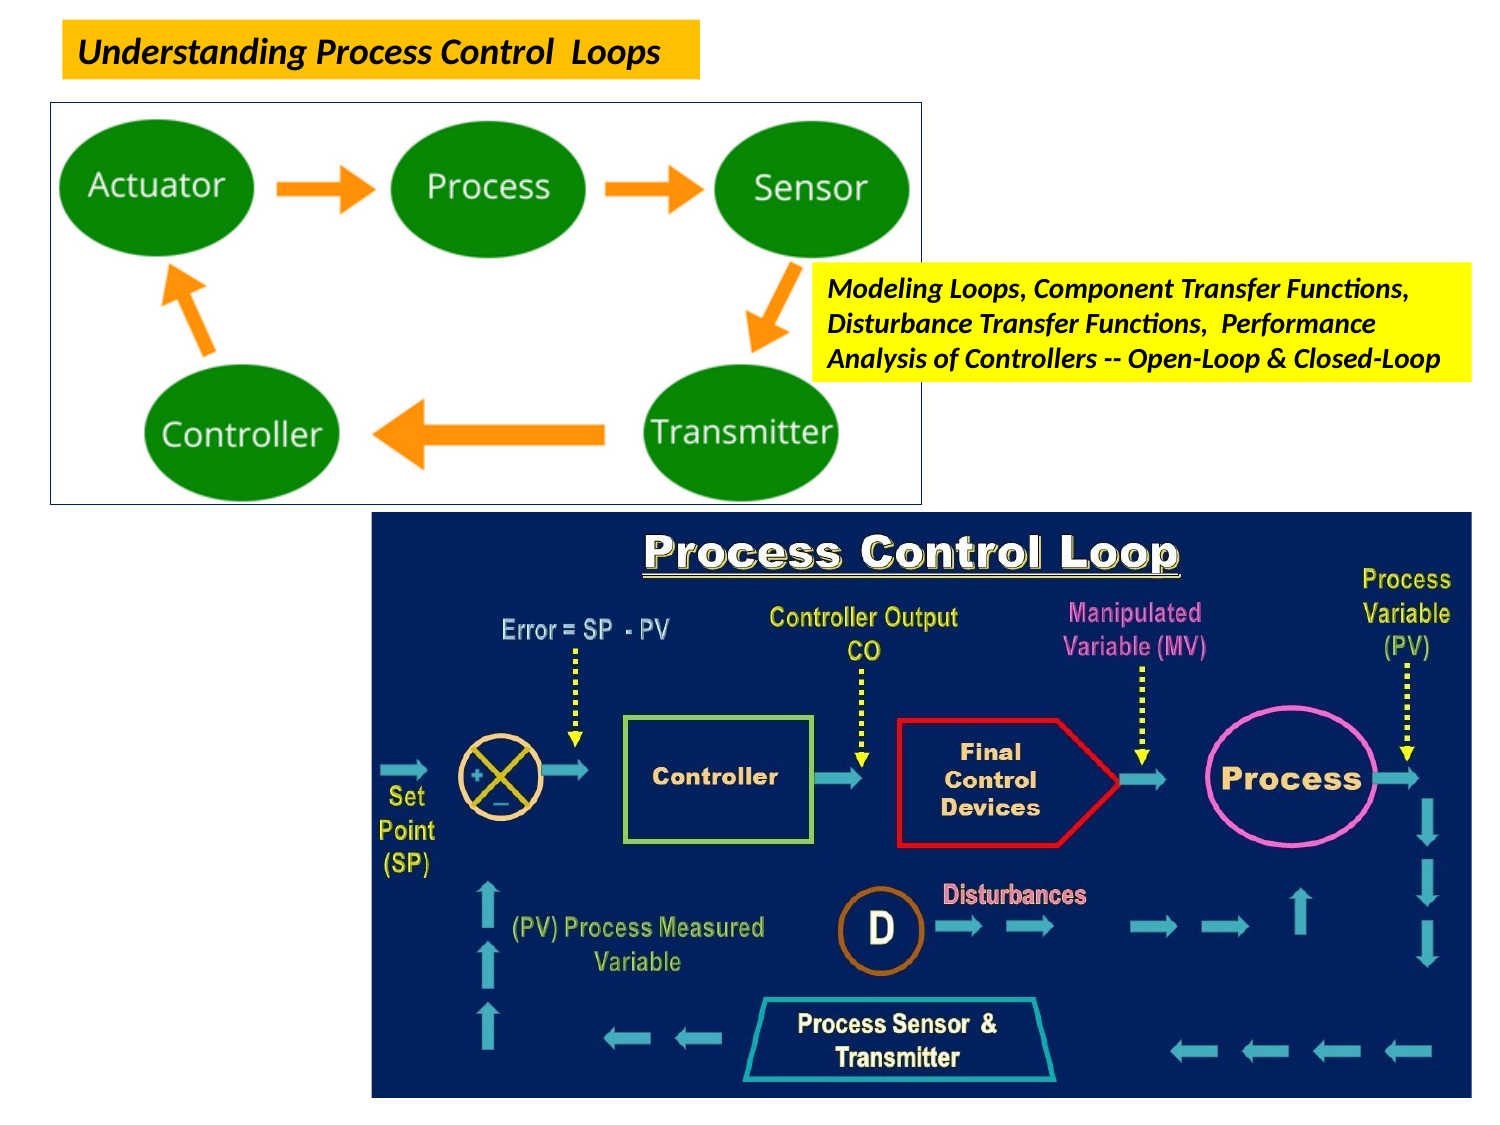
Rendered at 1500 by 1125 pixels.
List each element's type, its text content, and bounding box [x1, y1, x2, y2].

picture [49, 102, 922, 506]
picture [371, 512, 1472, 1098]
text_box Modeling Loops, Component Transfer Functions, Disturbance Transfer Functions, Performance Analysis of Controllers -- Open-Loop & Closed-Loop [926, 262, 1472, 383]
text_box Understanding Process Control Loops [62, 19, 700, 80]
